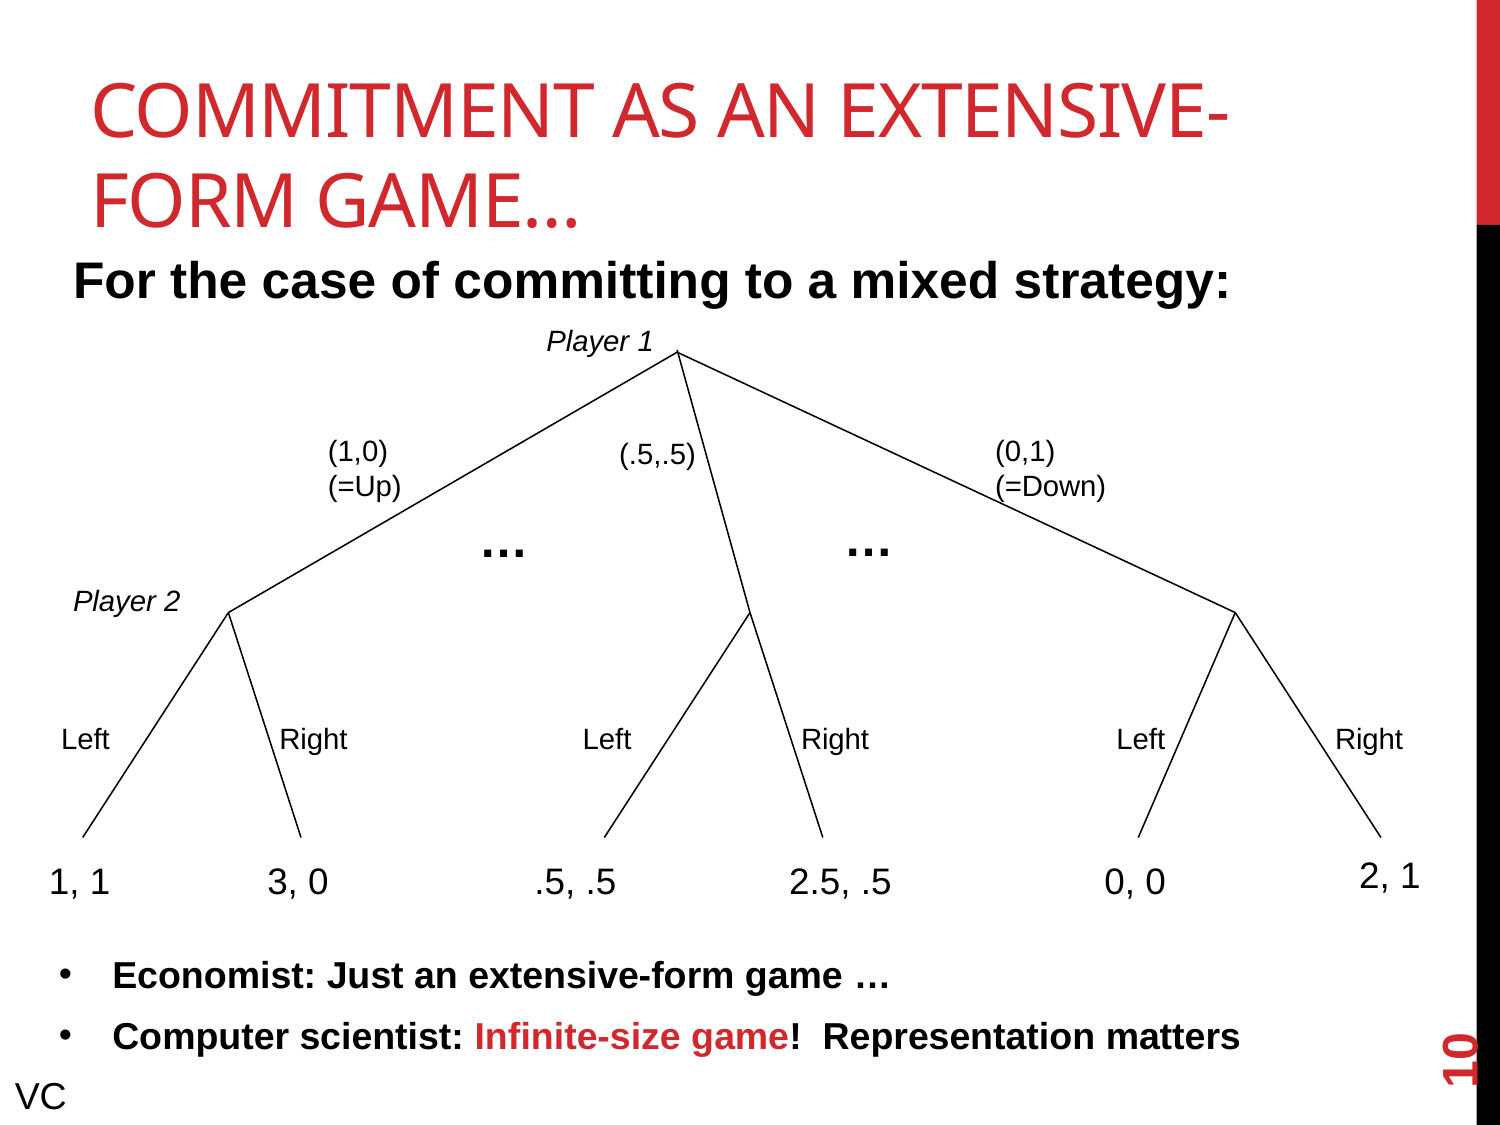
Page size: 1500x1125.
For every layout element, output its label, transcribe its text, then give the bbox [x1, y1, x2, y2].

text_box VC [0, 1064, 115, 1125]
text_box Economist: Just an extensive-form game … Computer scientist: Infinite-size game! Representation matters [44, 943, 1427, 1081]
text_box For the case of committing to a mixed strategy: [58, 224, 1393, 309]
slide_number 10 [1427, 916, 1488, 1104]
title Commitment as an extensive-form game… [75, 25, 1345, 224]
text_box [33, 314, 1491, 910]
